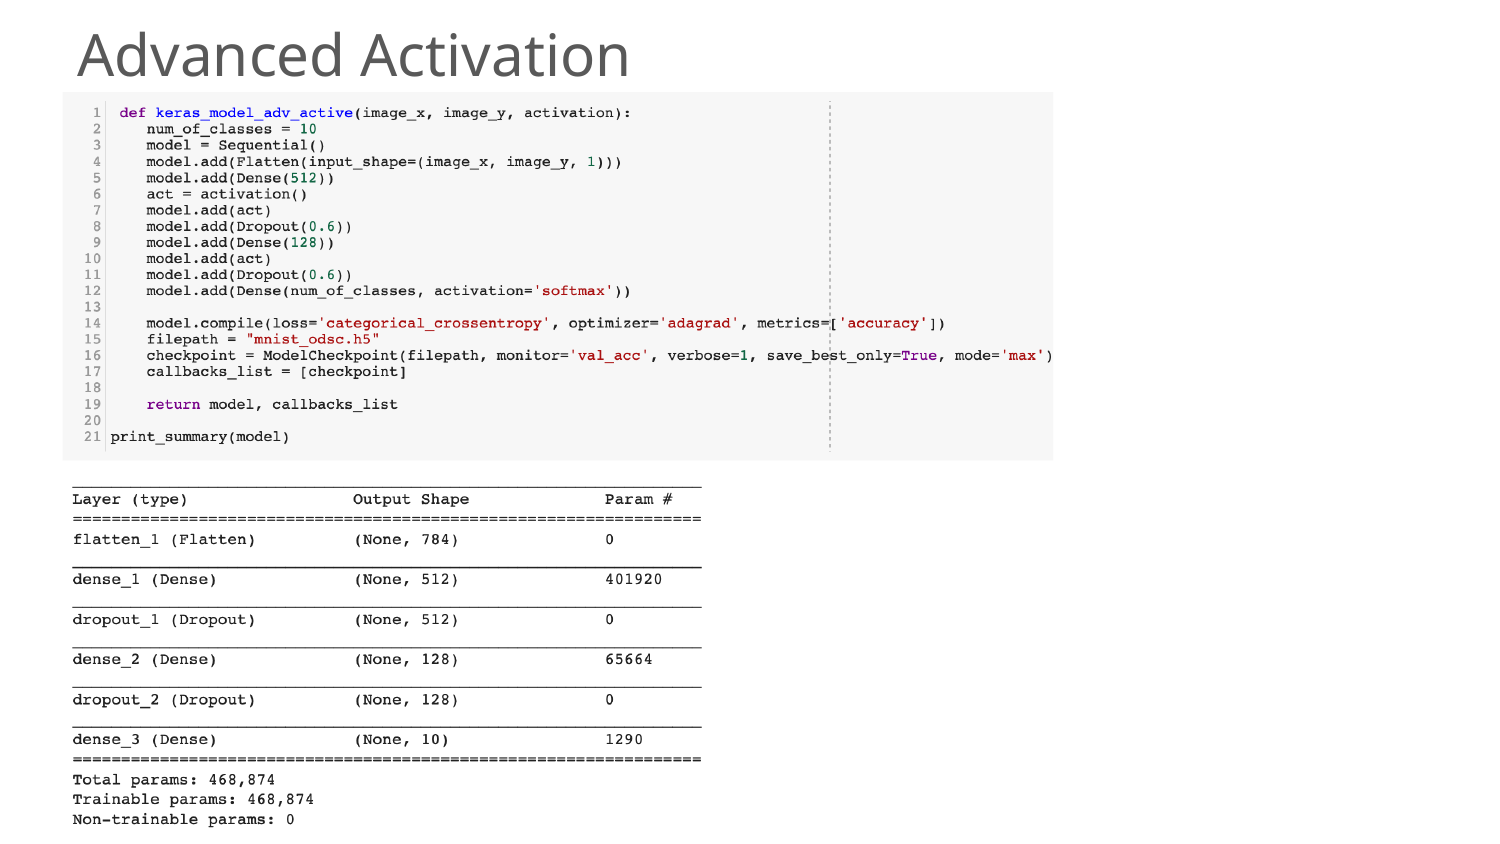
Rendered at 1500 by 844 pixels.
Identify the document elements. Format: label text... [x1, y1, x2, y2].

title Advanced Activation [62, 3, 1461, 98]
picture [62, 91, 1054, 470]
picture [62, 474, 1054, 836]
